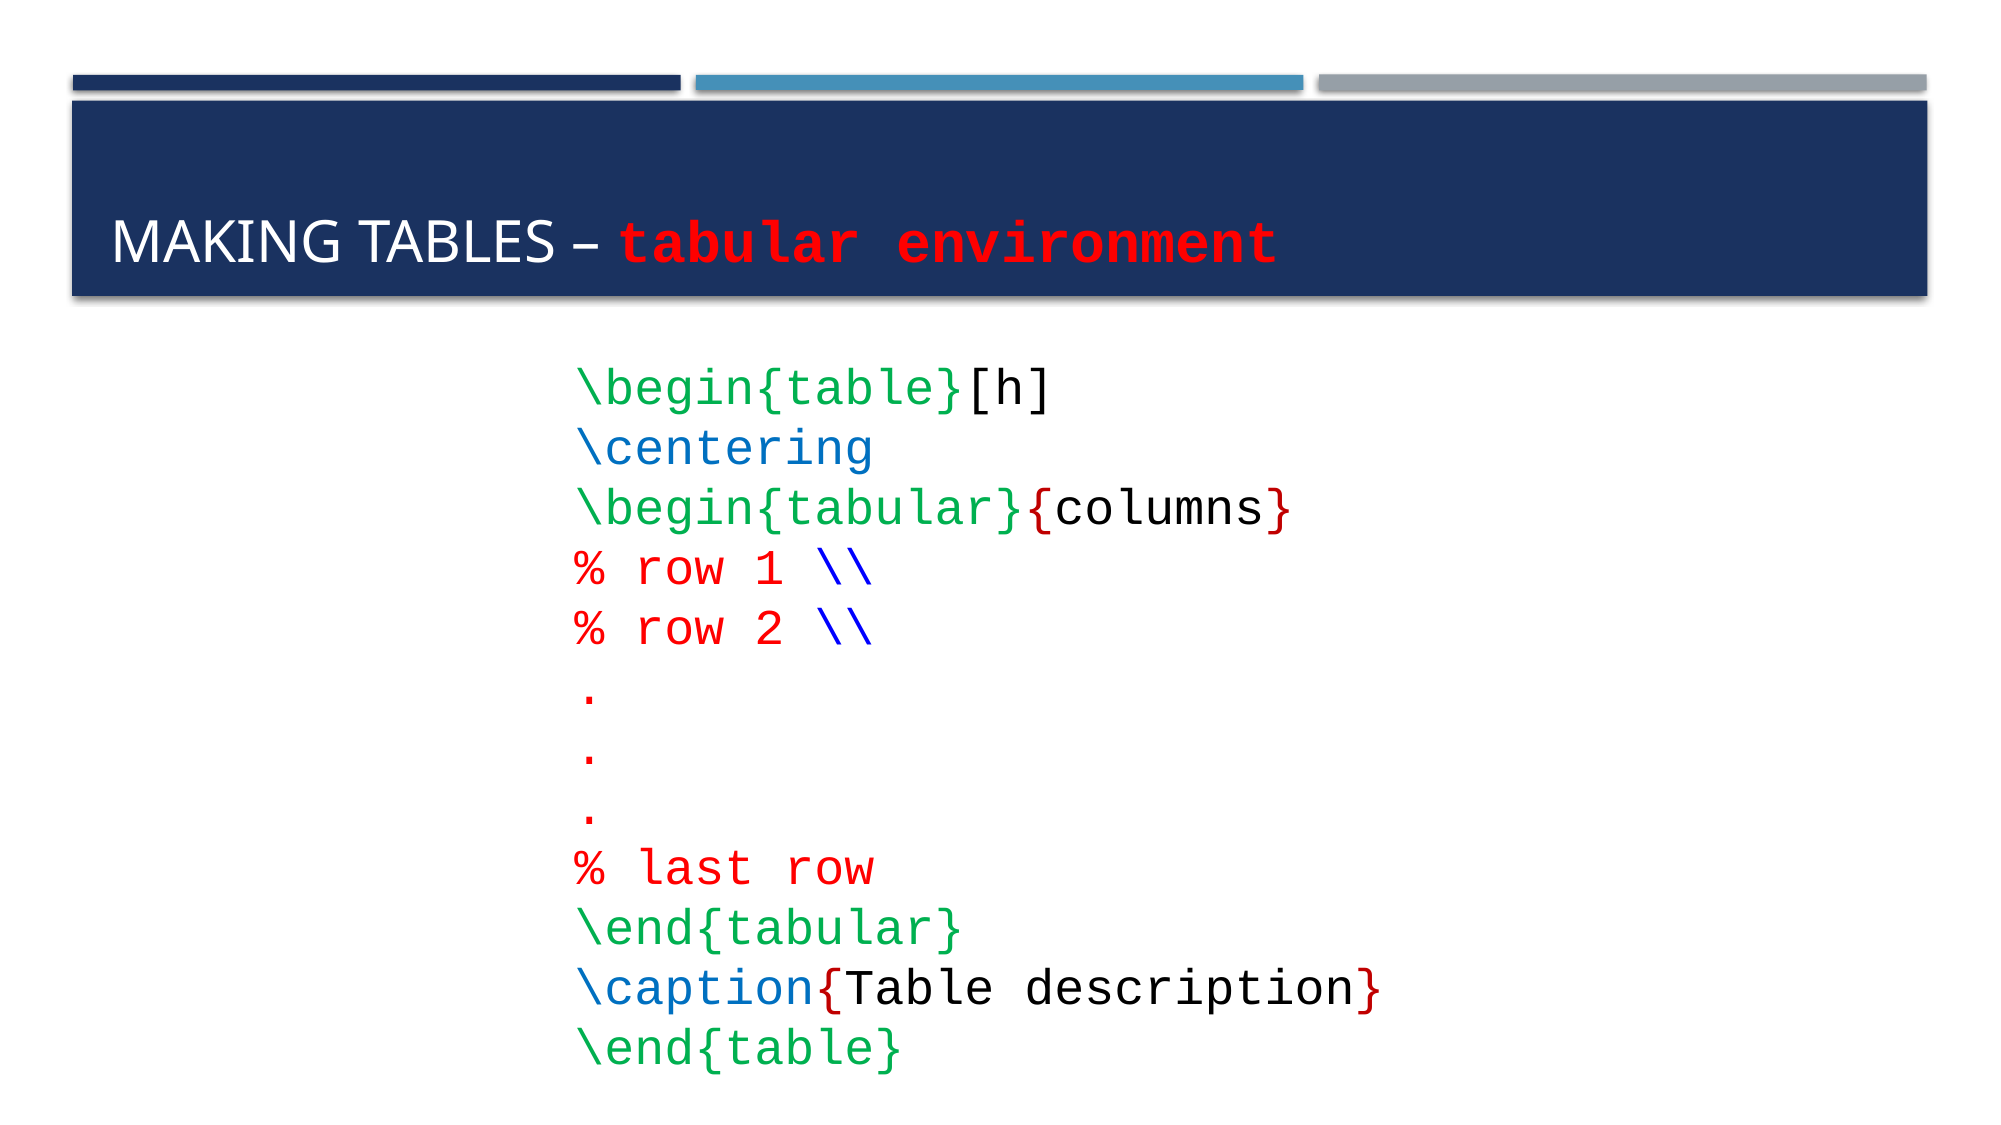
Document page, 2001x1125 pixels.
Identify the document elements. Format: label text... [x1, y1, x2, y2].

text_box \begin{table}[h] \centering \begin{tabular}{columns} % row 1 \\ % row 2 \\ . . . % last row \end{tabular} \caption{Table description} \end{table} [559, 347, 1441, 1082]
title Making tables – tabular environment [95, 115, 1905, 282]
